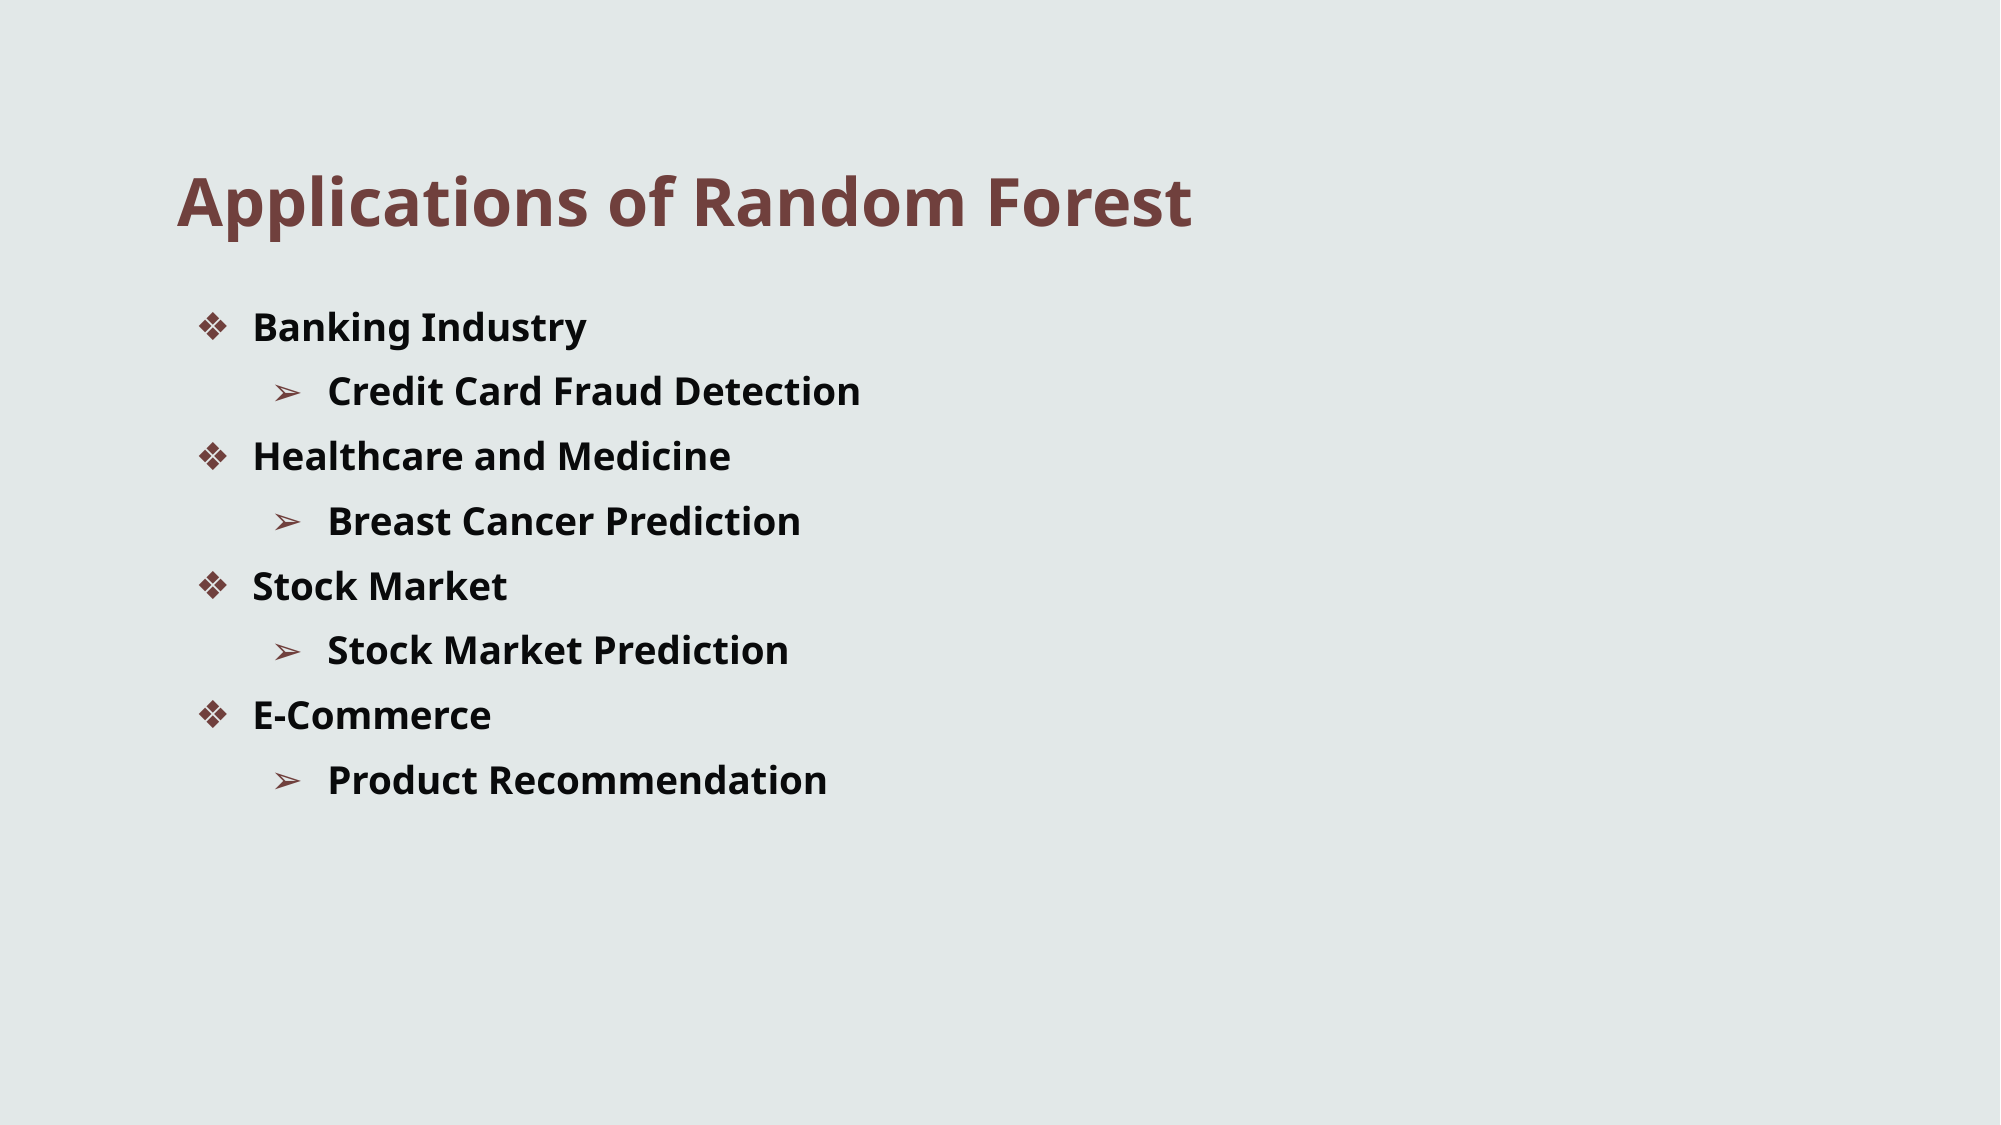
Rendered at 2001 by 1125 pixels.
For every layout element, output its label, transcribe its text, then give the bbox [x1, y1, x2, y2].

title Applications of Random Forest [162, 64, 1838, 248]
list Banking Industry Credit Card Fraud Detection Healthcare and Medicine Breast Cancer Prediction Stock Market Stock Market Prediction E-Commerce Product Recommendation [162, 276, 1838, 1054]
